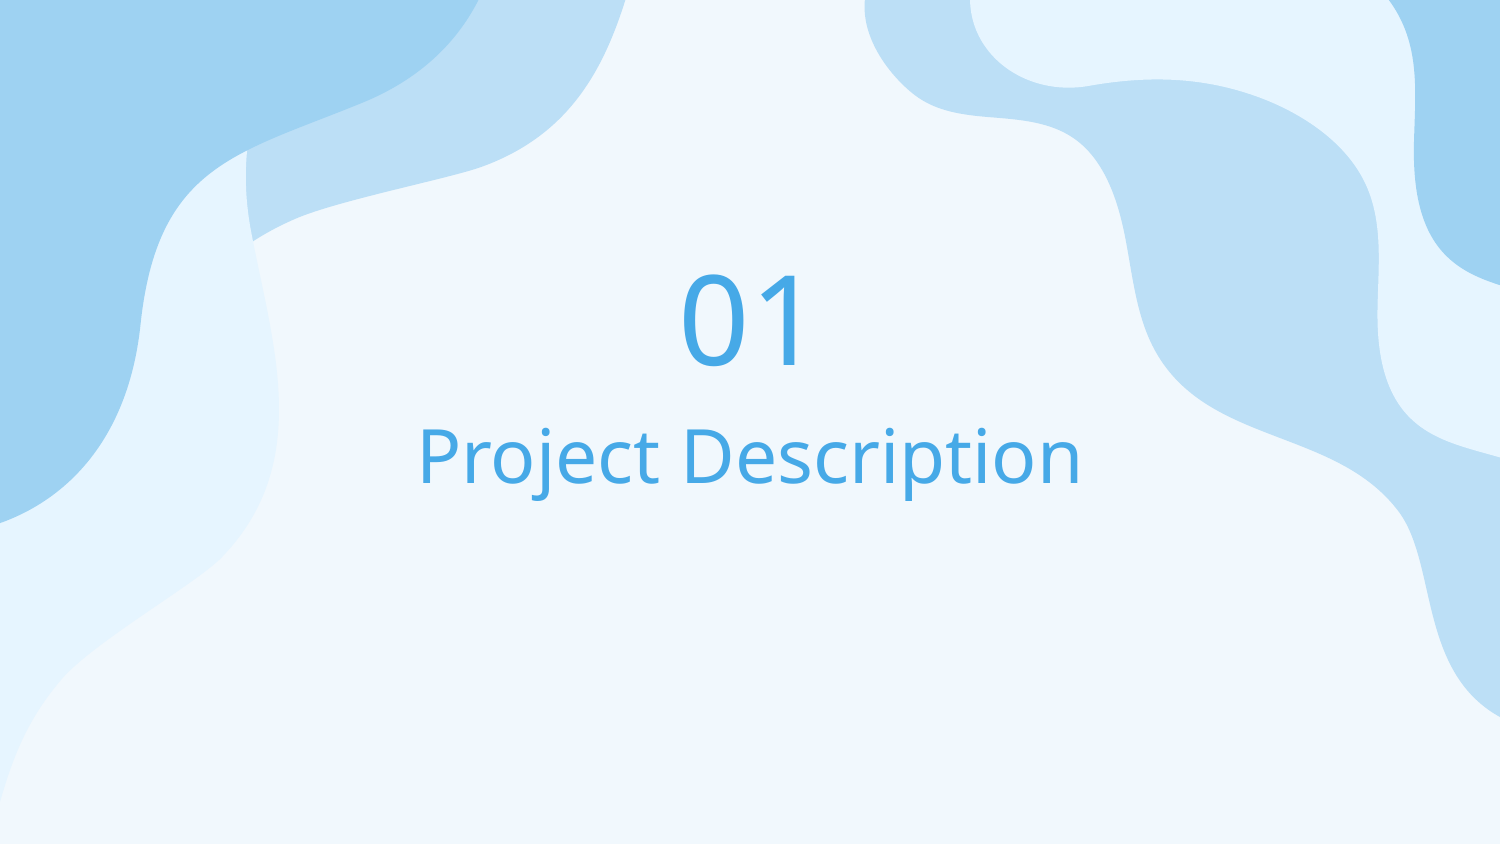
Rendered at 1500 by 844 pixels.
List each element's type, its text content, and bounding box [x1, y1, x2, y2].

title Project Description [118, 384, 1382, 523]
title 01 [491, 246, 1009, 385]
